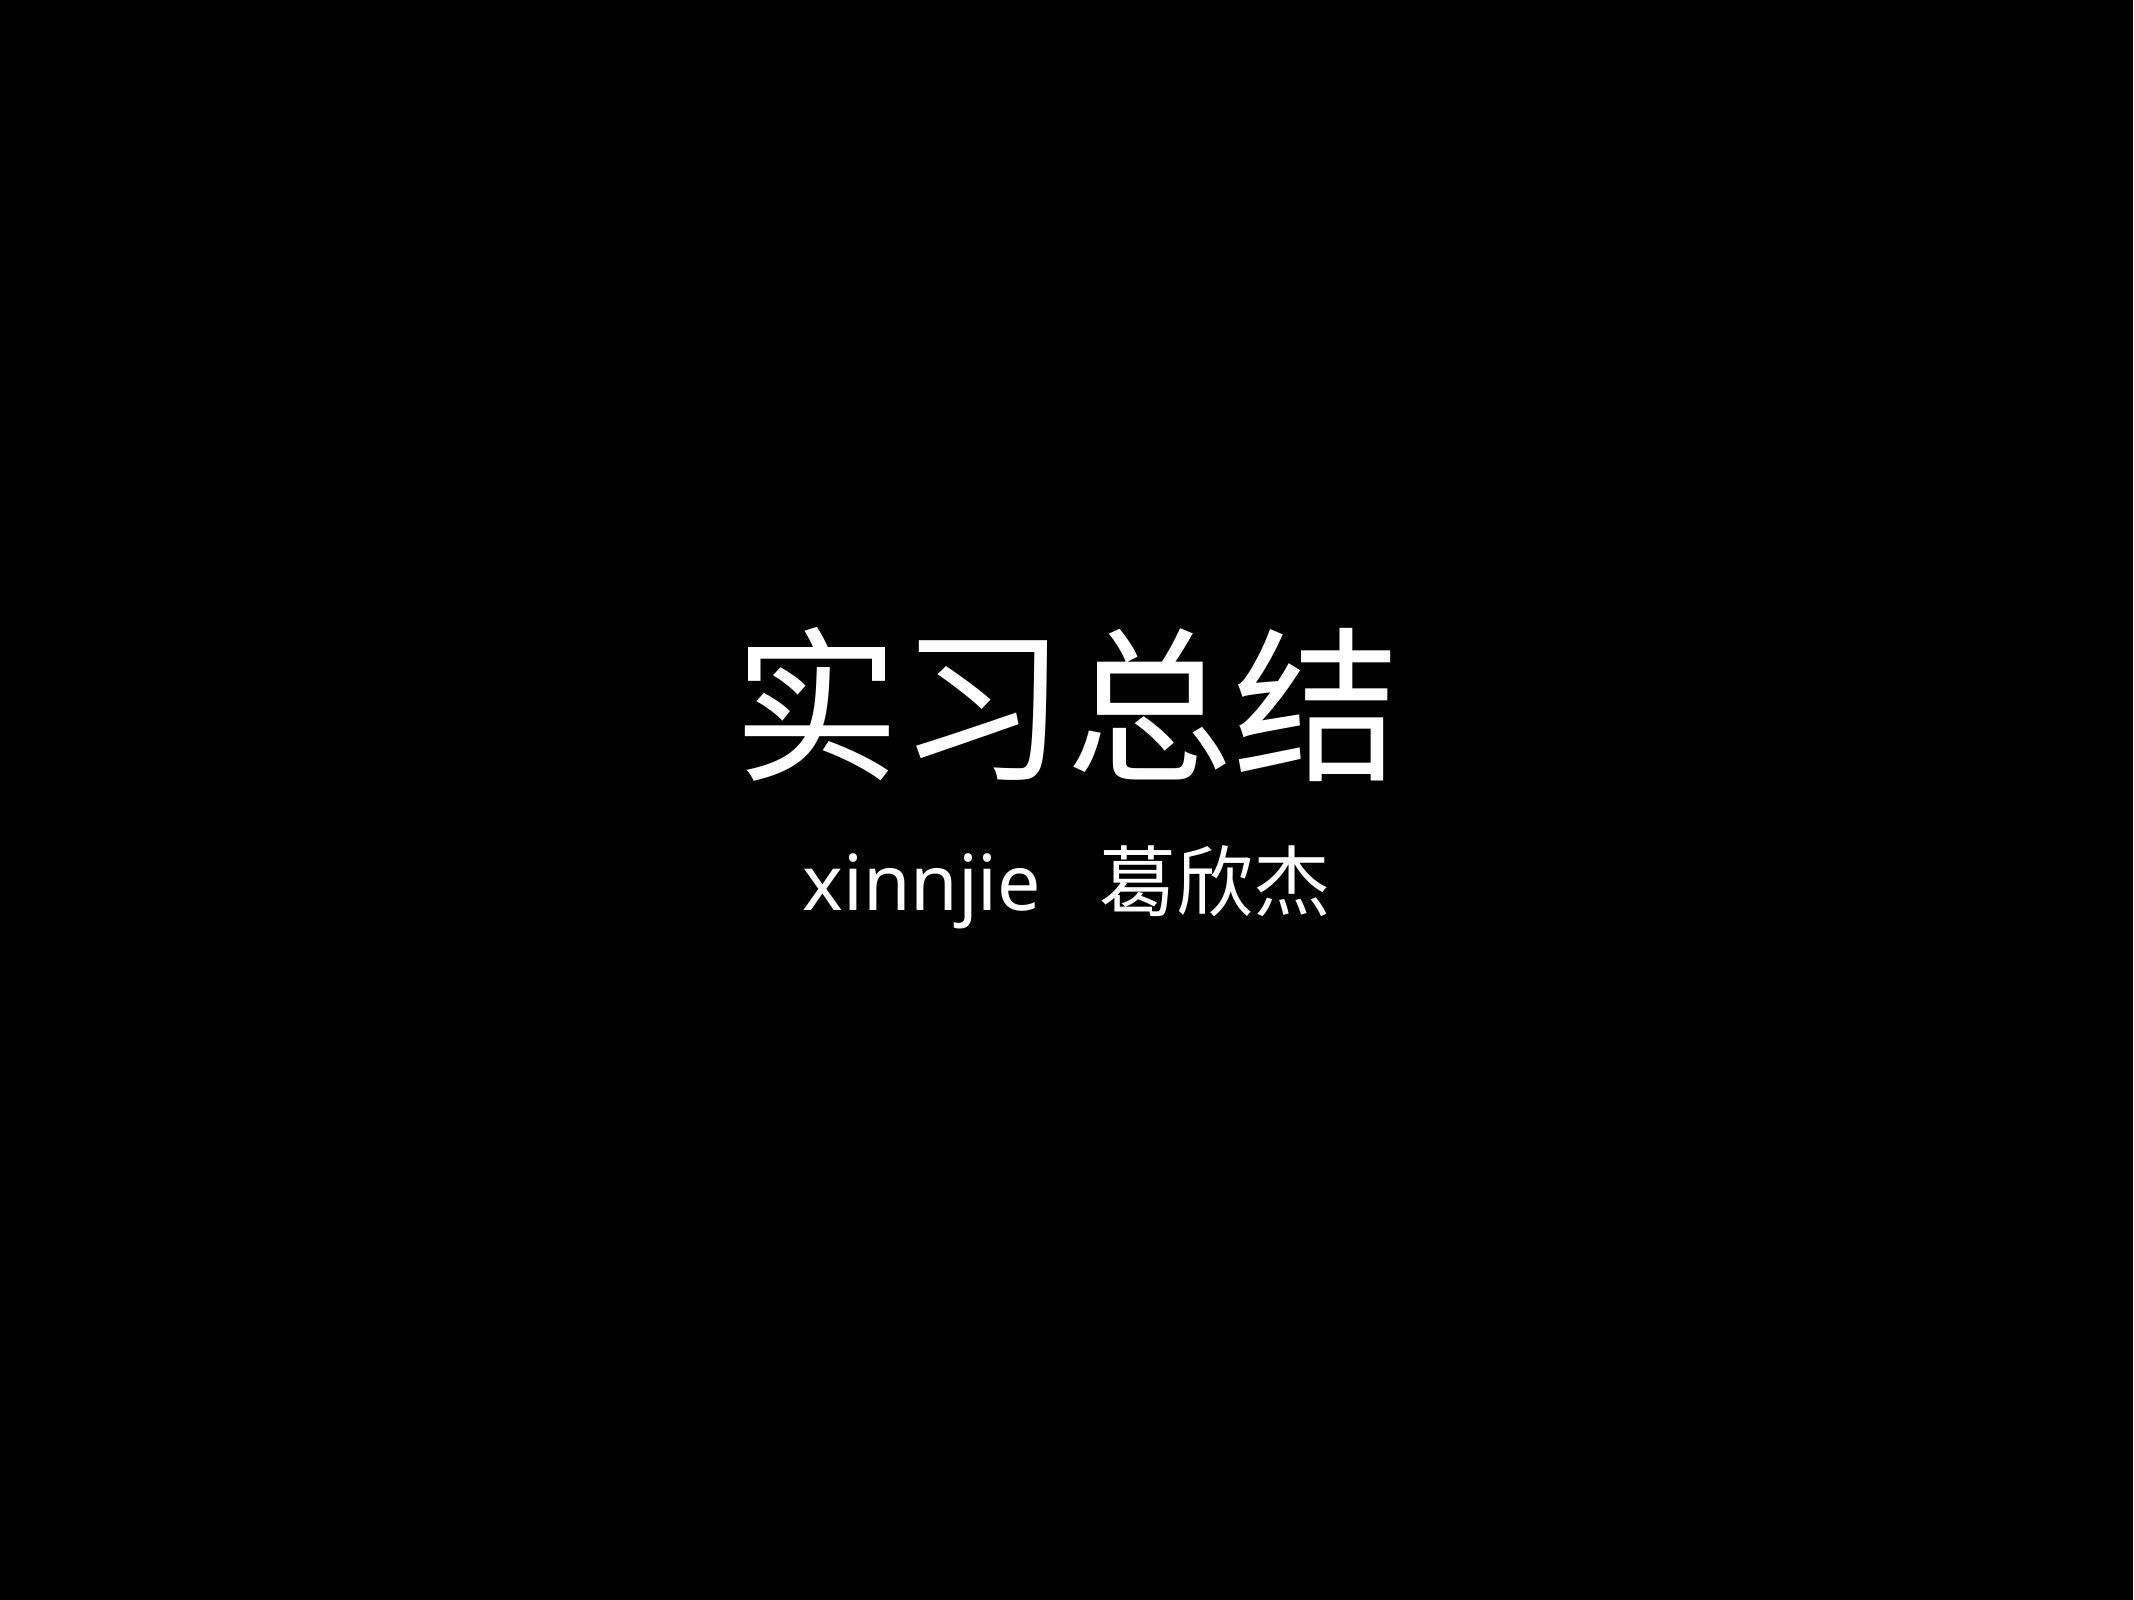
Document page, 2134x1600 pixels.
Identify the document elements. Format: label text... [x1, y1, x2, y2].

title 实习总结 [207, 268, 1926, 811]
subtitle xinnjie 葛欣杰 [207, 824, 1926, 1011]
